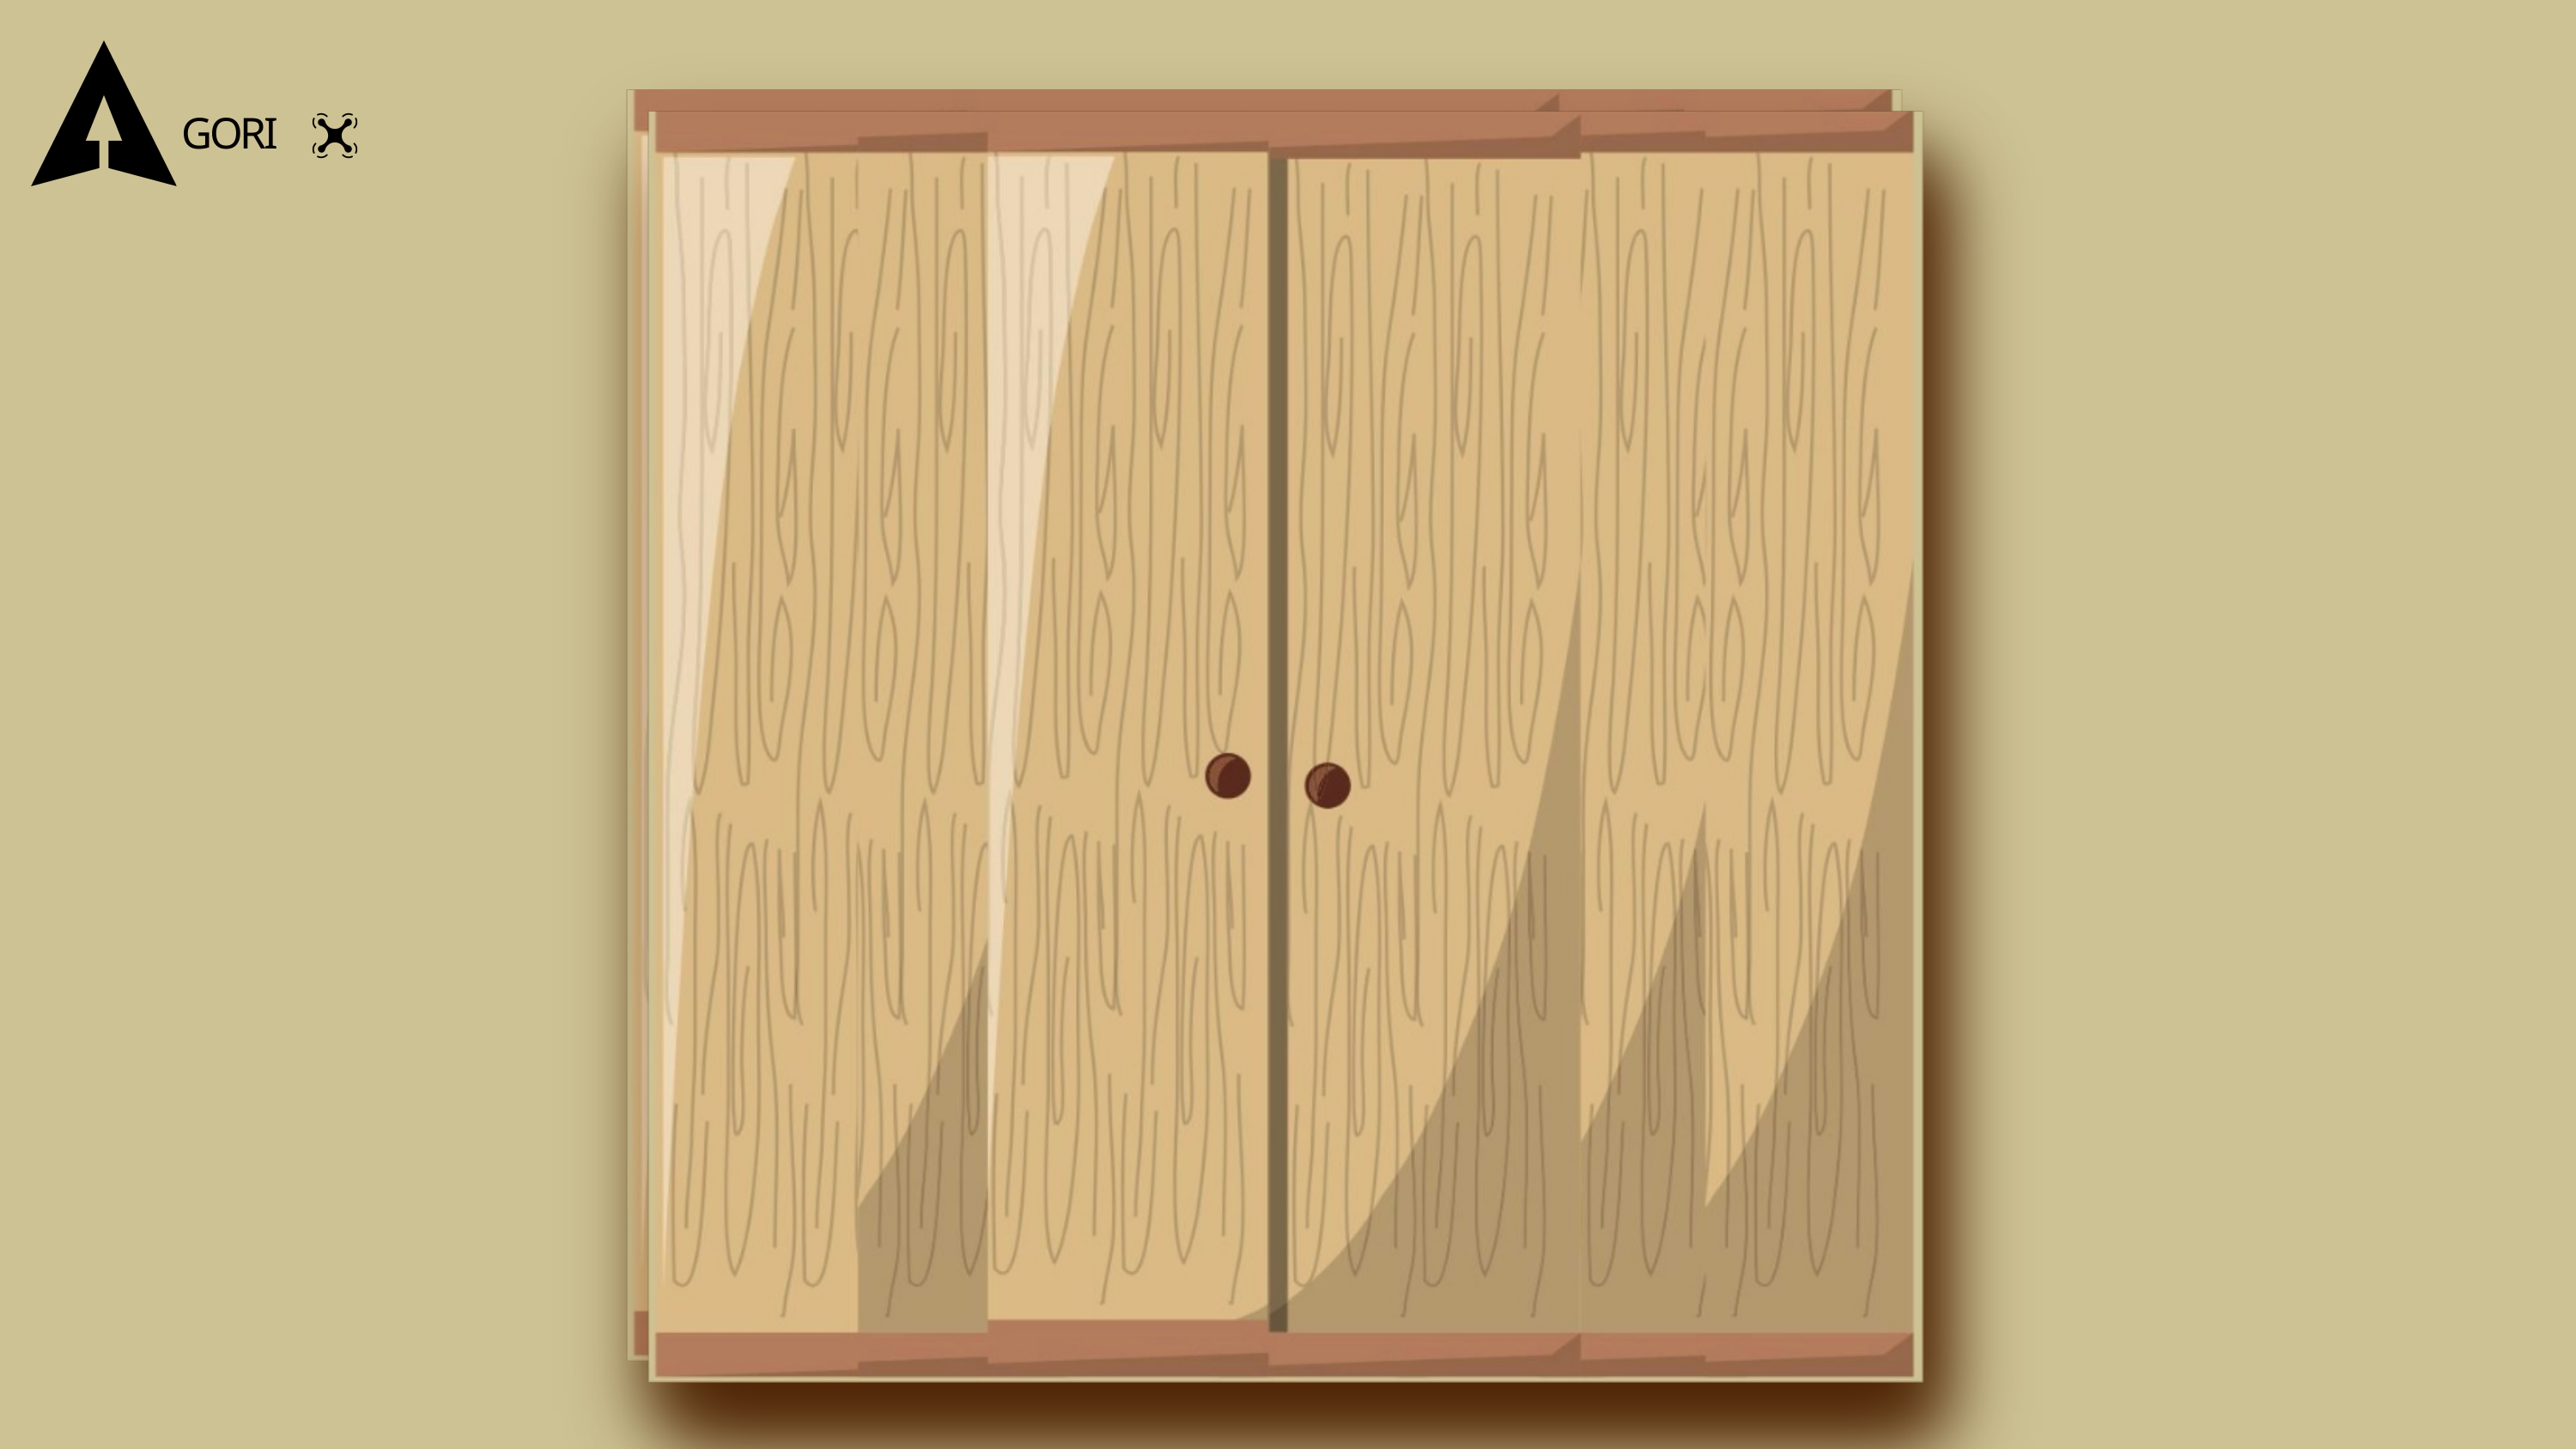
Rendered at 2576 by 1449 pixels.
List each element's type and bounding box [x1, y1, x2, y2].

text_box [30, 39, 358, 186]
text_box [563, 62, 2056, 1449]
text_box [542, 40, 2034, 1449]
